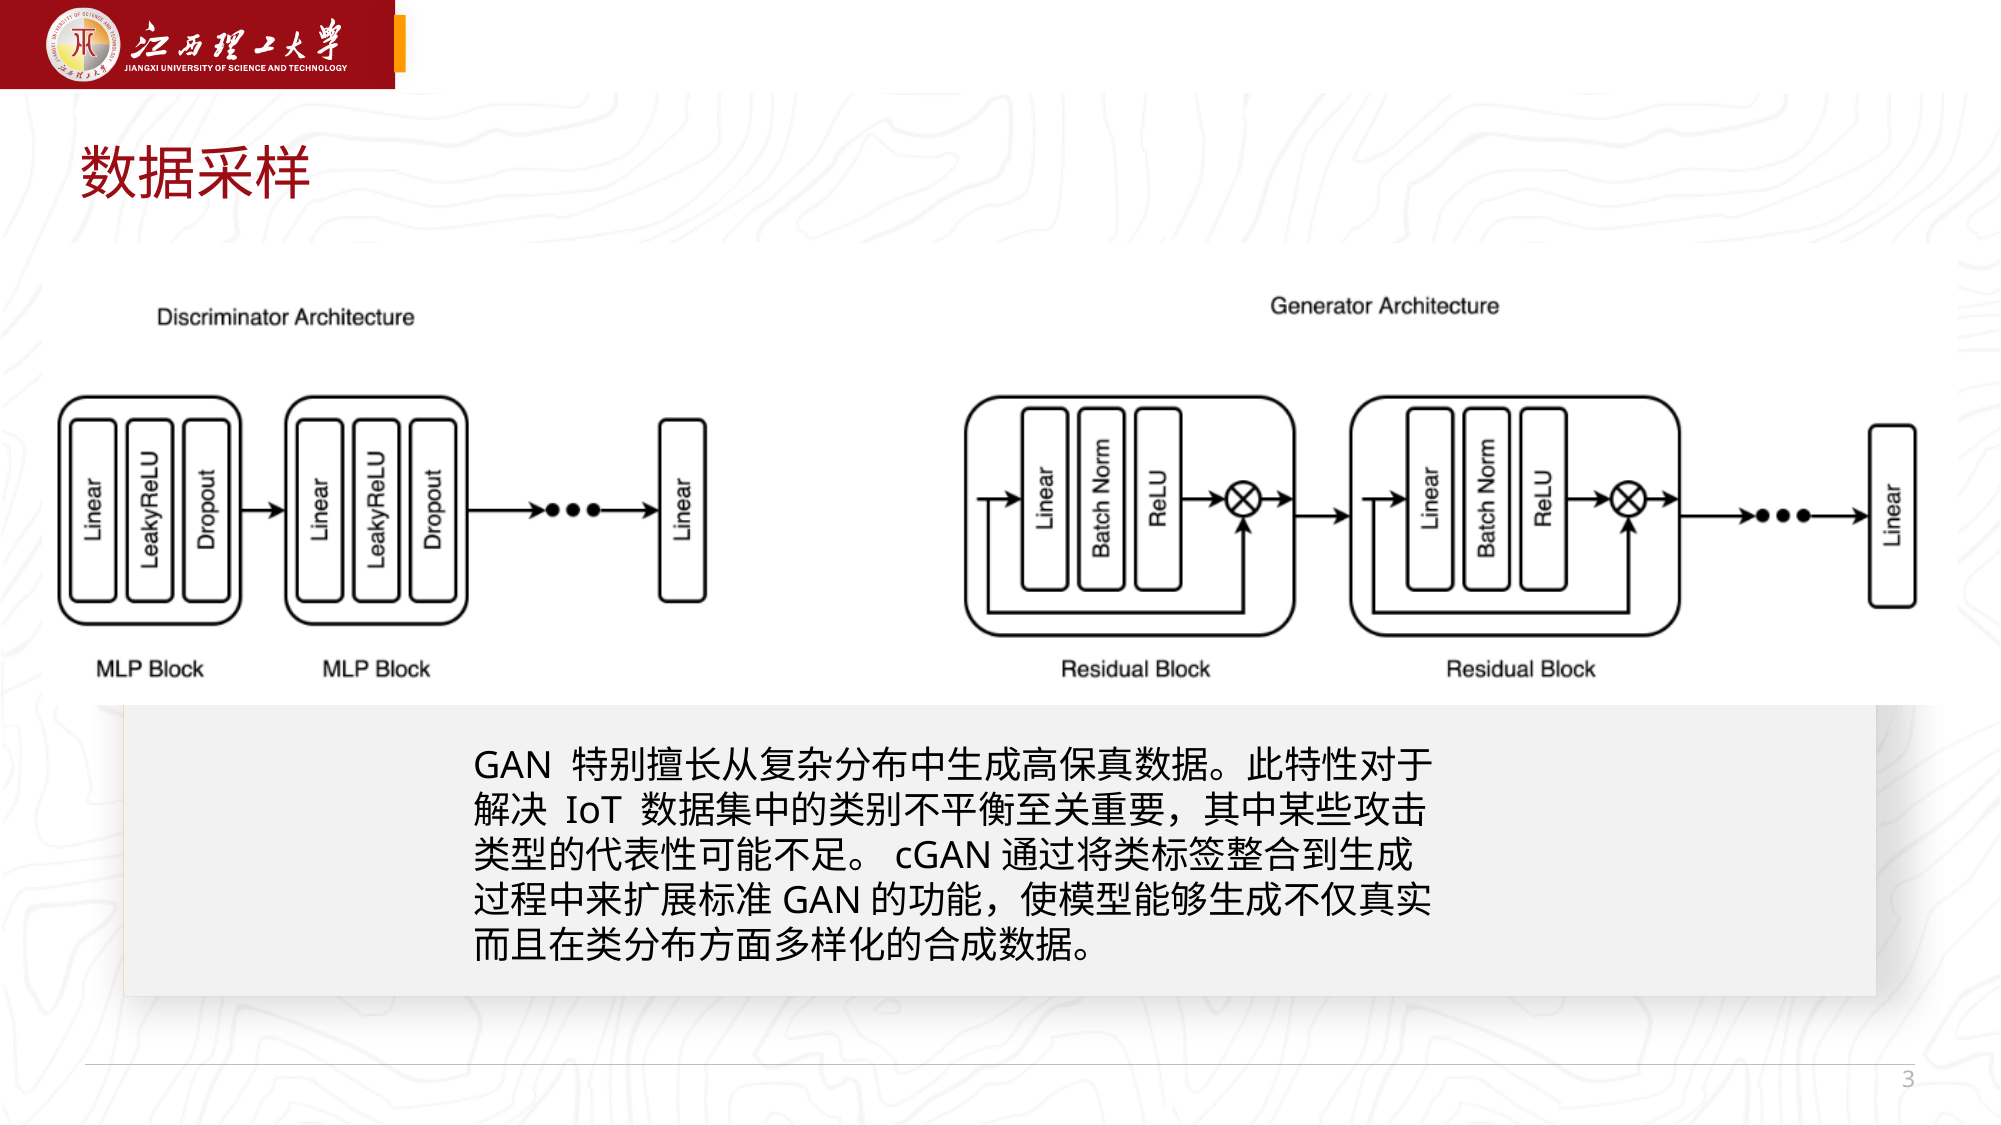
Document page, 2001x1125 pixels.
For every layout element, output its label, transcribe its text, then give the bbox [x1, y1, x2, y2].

picture [46, 4, 355, 85]
text_box 数据采样 [65, 128, 328, 214]
picture [42, 243, 1958, 705]
text_box GAN 特别擅长从复杂分布中生成高保真数据。此特性对于解决 IoT 数据集中的类别不平衡至关重要，其中某些攻击类型的代表性可能不足。cGAN通过将类标签整合到生成过程中来扩展标准GAN的功能，使模型能够生成不仅真实而且在类分布方面多样化的合成数据。 [458, 733, 1459, 974]
slide_number 3 [1765, 1056, 1916, 1104]
text_box [123, 705, 1877, 997]
